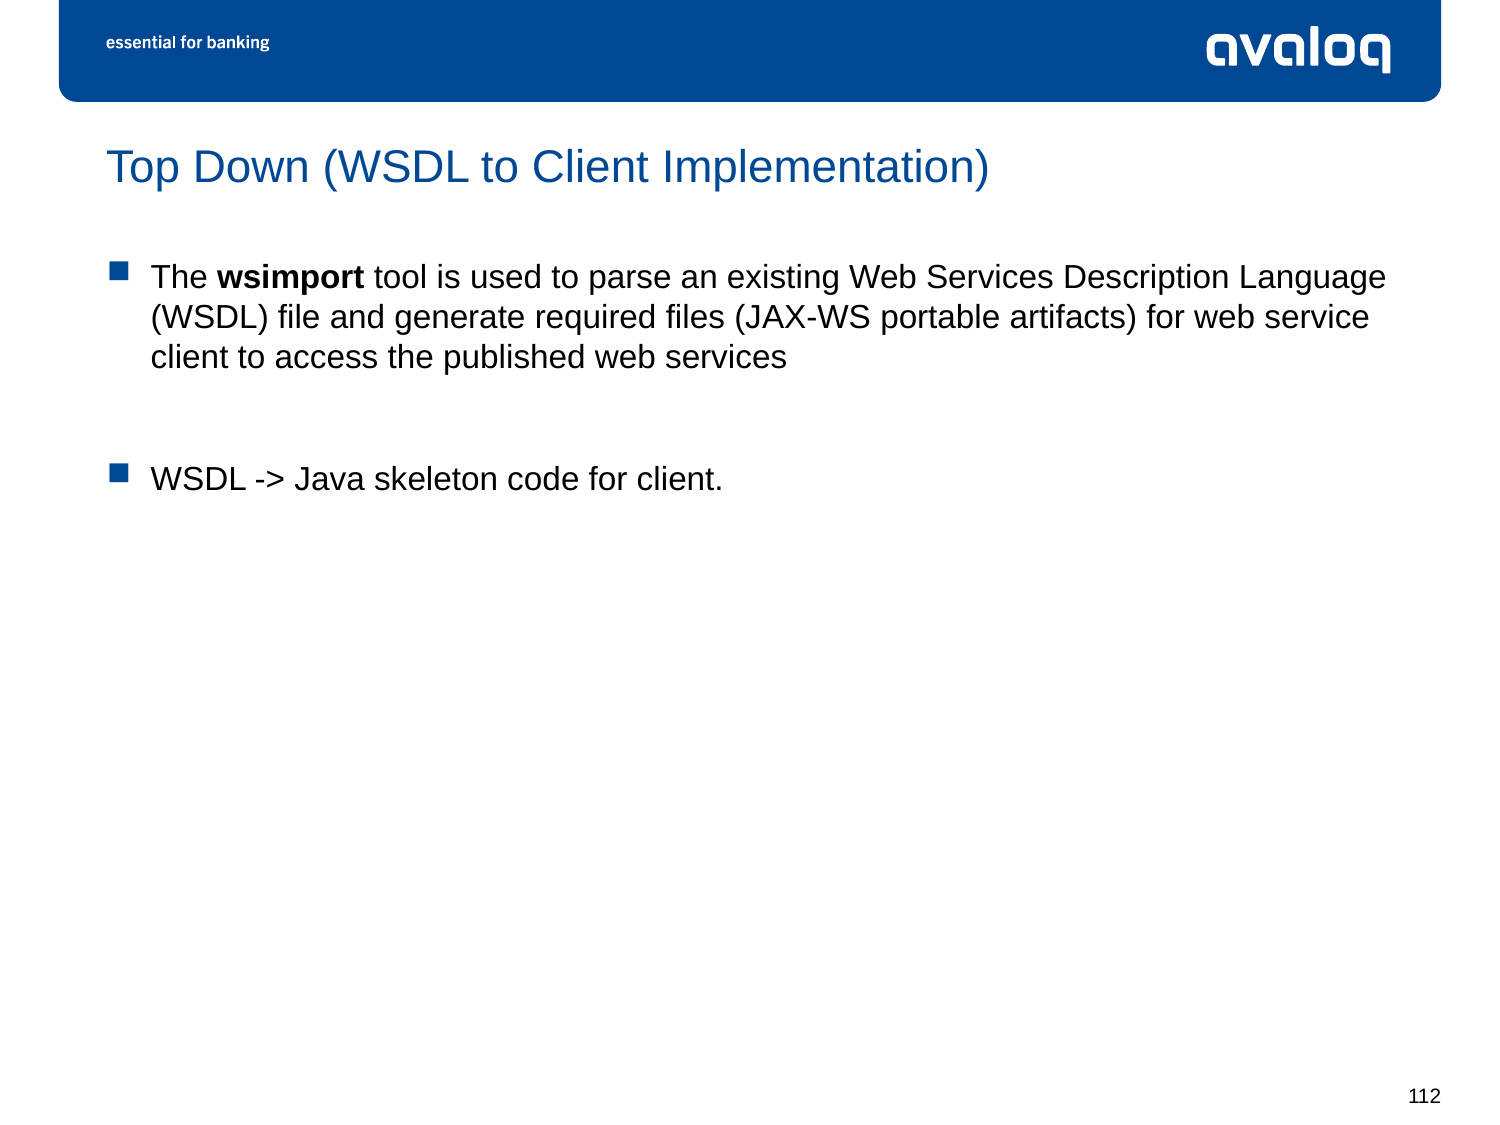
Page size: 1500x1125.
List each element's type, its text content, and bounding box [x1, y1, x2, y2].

slide_number 112 [1200, 1082, 1442, 1112]
title Top Down (WSDL to Client Implementation) [105, 142, 1394, 215]
list The wsimport tool is used to parse an existing Web Services Description Language (WSDL) file and generate required files (JAX-WS portable artifacts) for web service client to access the published web services WSDL -> Java skeleton code for client. [105, 255, 1394, 1042]
